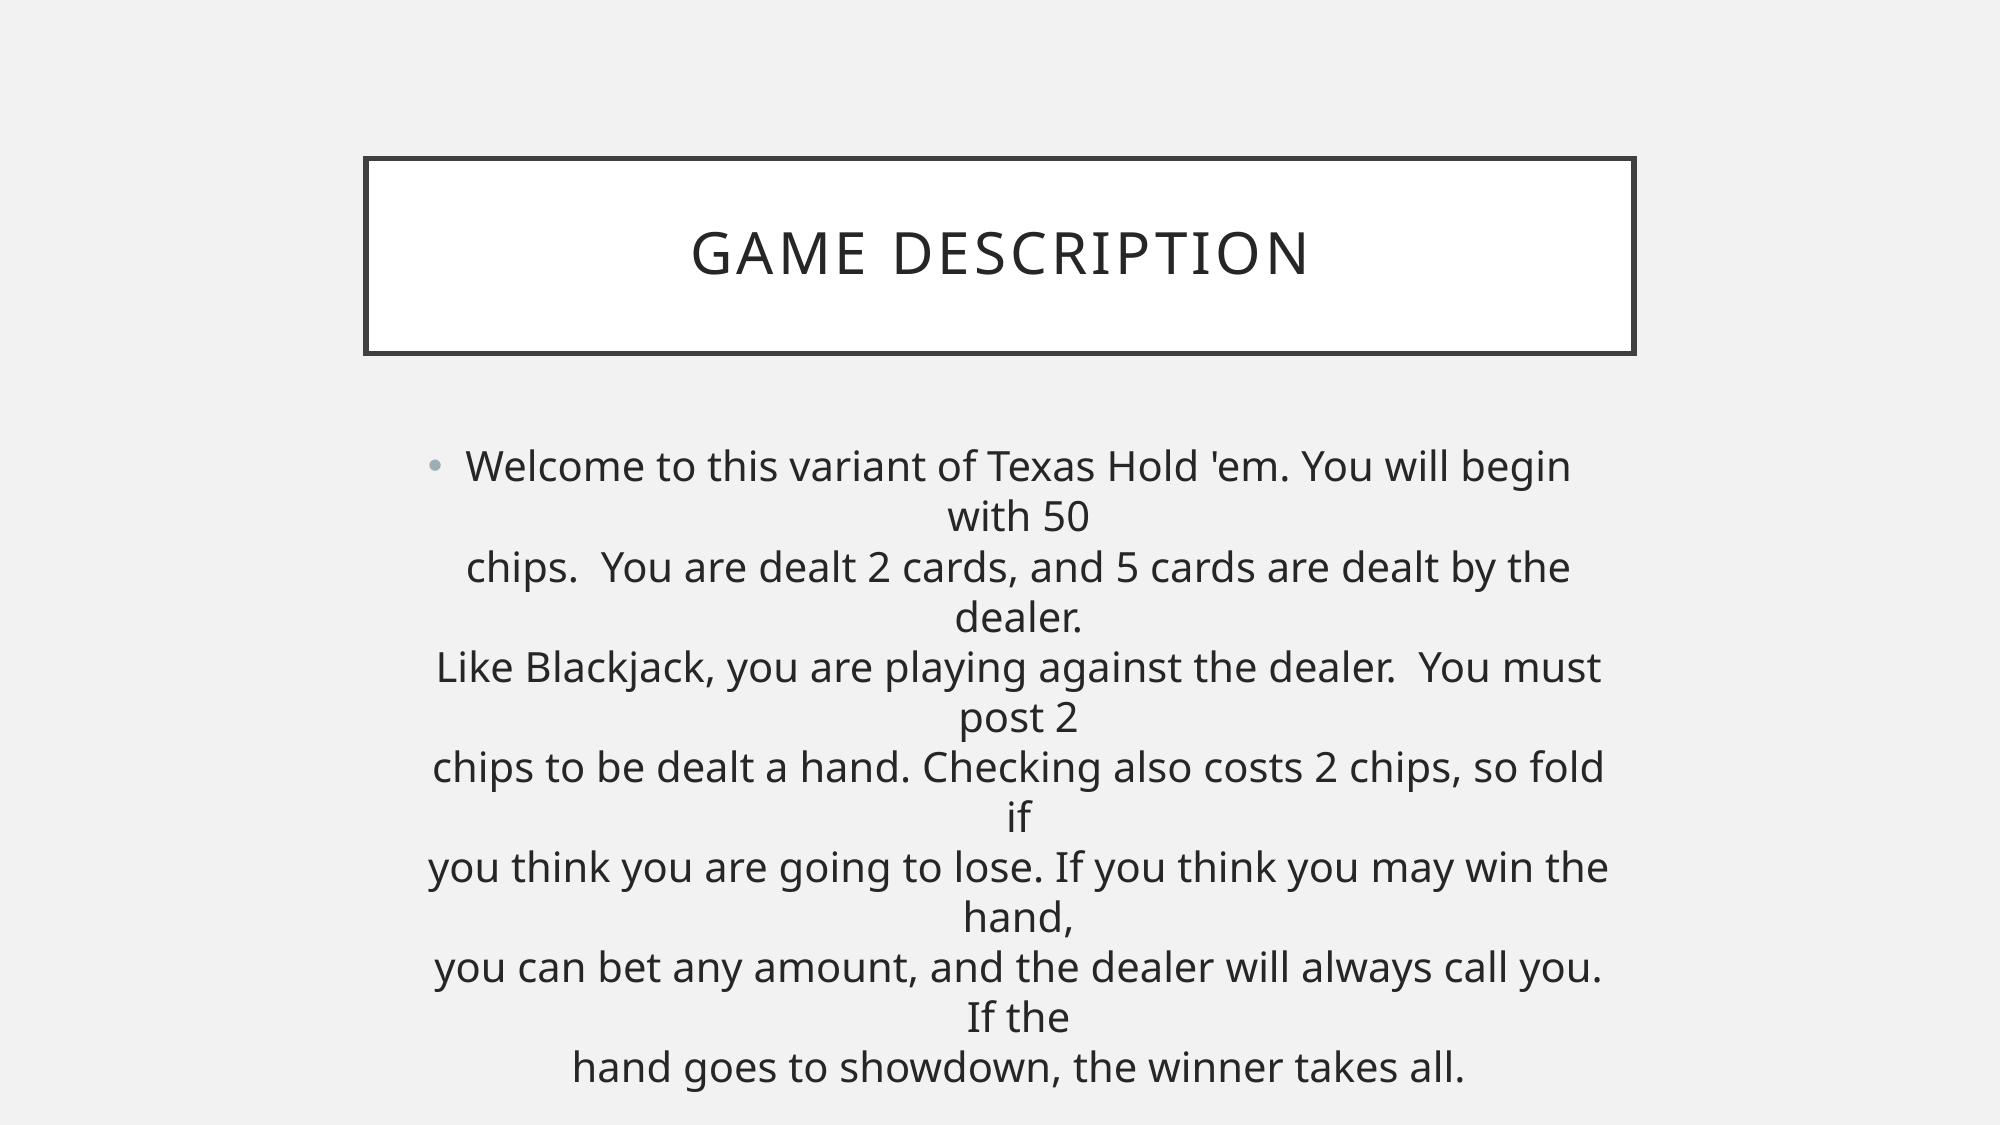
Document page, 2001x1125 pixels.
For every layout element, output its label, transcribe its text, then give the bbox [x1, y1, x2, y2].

list Welcome to this variant of Texas Hold 'em. You will begin with 50 chips. You are dealt 2 cards, and 5 cards are dealt by the dealer. Like Blackjack, you are playing against the dealer. You must post 2 chips to be dealt a hand. Checking also costs 2 chips, so fold if you think you are going to lose. If you think you may win the hand, you can bet any amount, and the dealer will always call you. If the hand goes to showdown, the winner takes all. [366, 432, 1634, 942]
title Game description [363, 156, 1637, 356]
